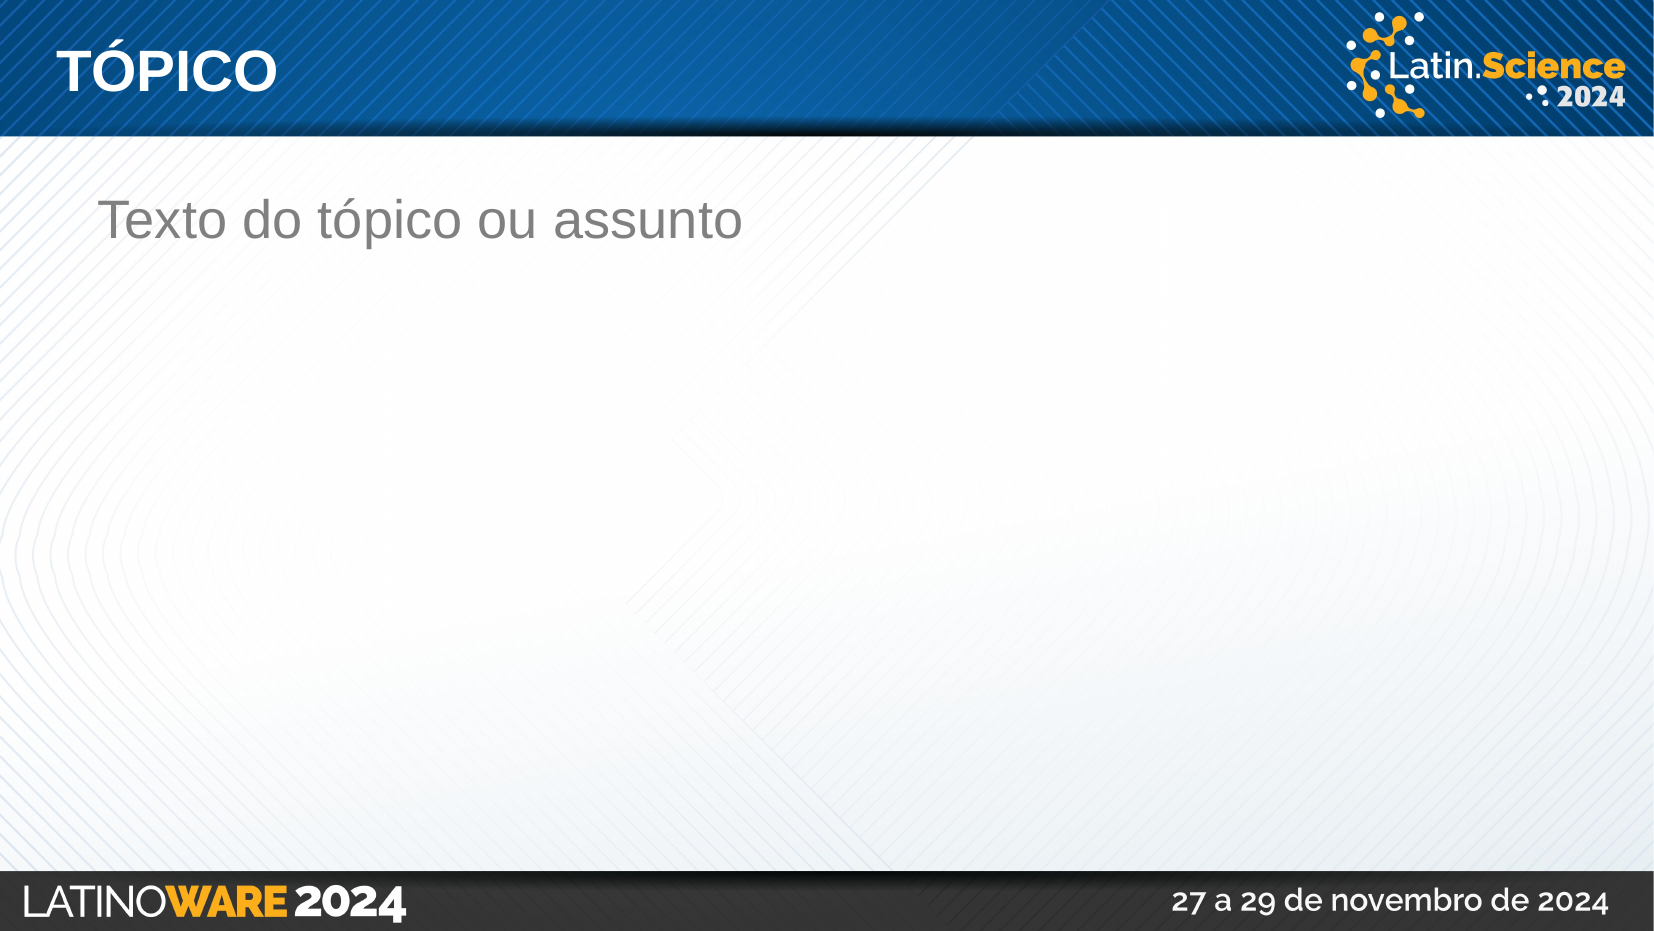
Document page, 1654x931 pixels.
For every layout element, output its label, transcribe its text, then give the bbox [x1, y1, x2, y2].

text_box TÓPICO [41, 8, 1300, 129]
picture [0, 0, 1654, 931]
text_box Texto do tópico ou assunto [82, 177, 1571, 815]
